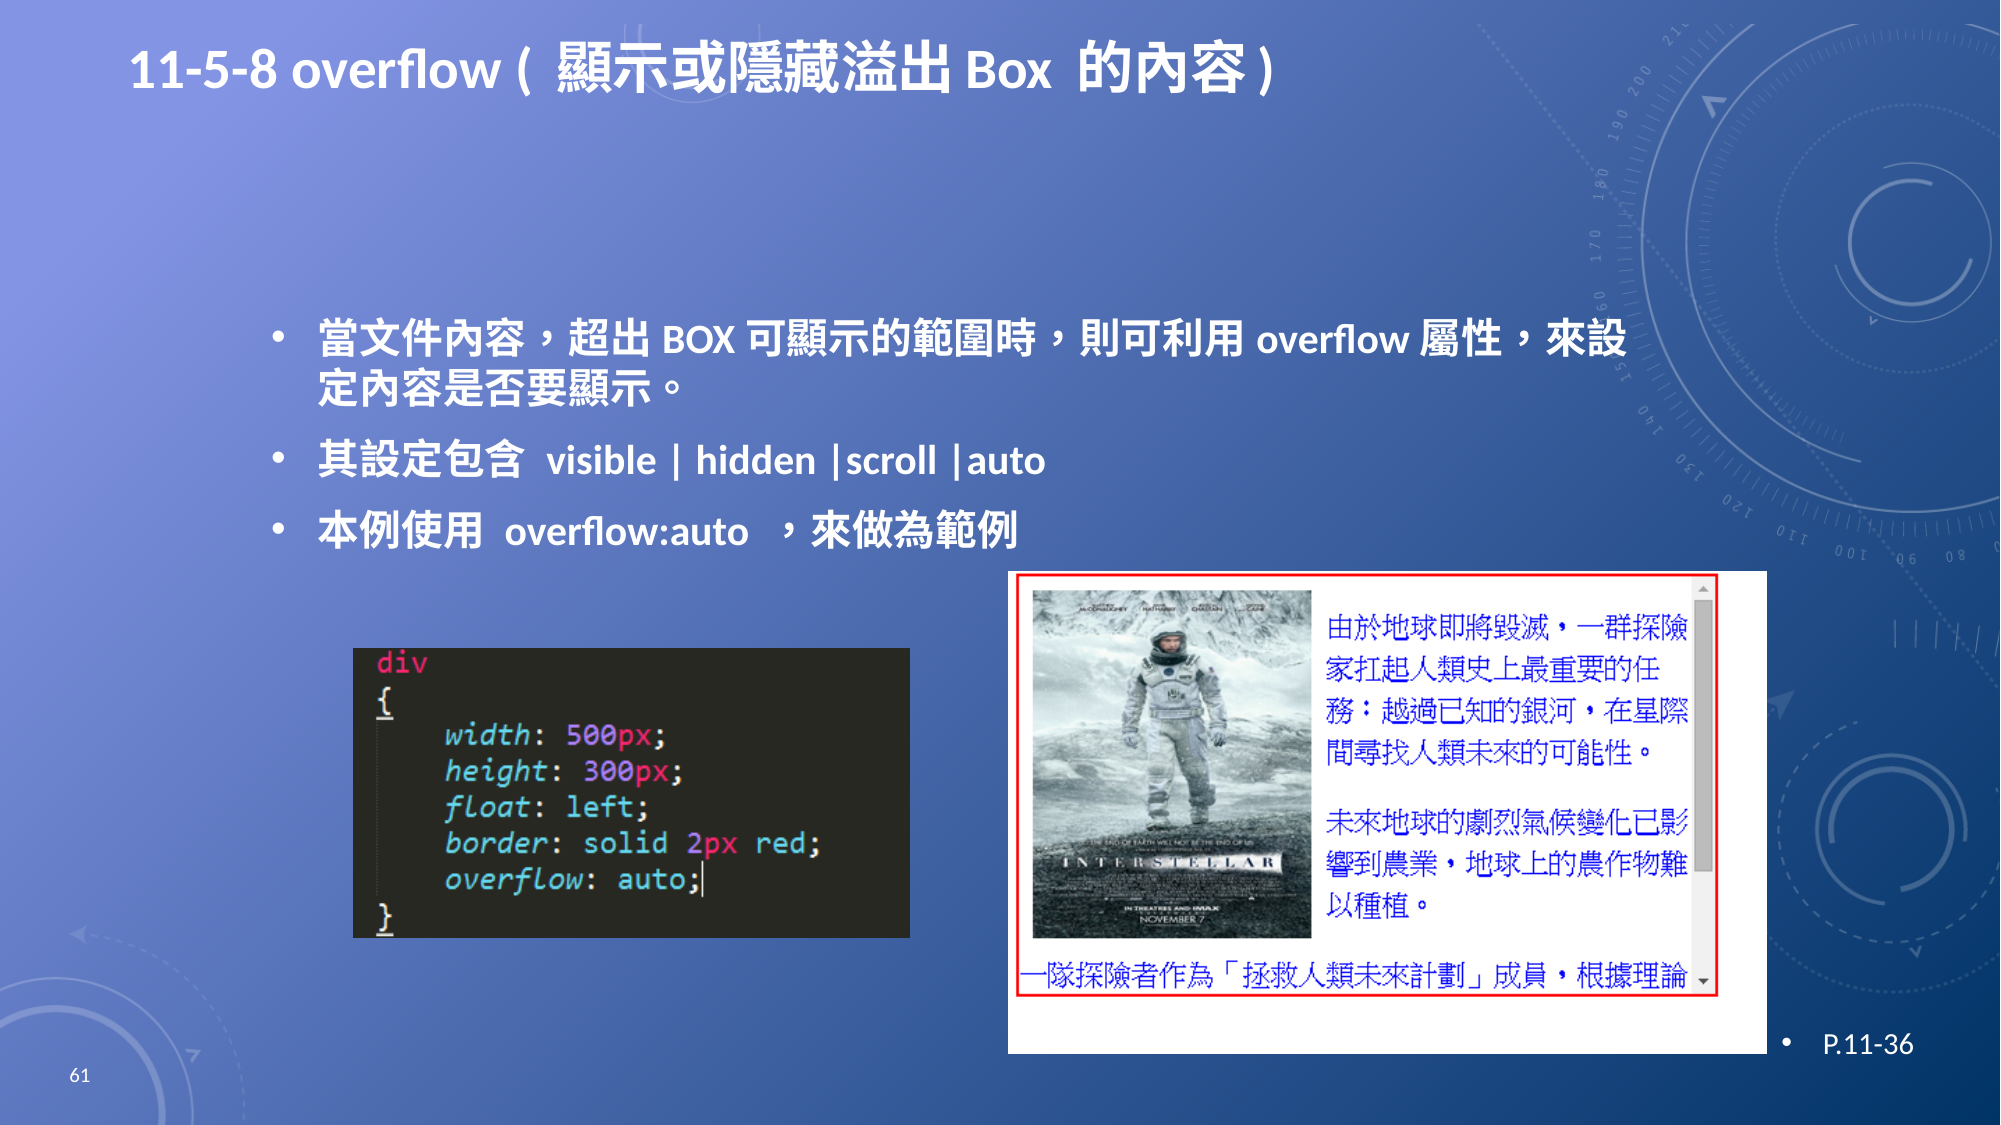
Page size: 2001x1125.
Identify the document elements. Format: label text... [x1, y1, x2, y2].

title 11-5-8 overﬂow ( 顯示或隱藏溢出Box 的內容) [112, 24, 1775, 177]
list 當文件內容，超出BOX可顯示的範圍時，則可利用overflow屬性，來設定內容是否要顯示。 其設定包含 visible | hidden |scroll |auto 本例使用 overflow:auto ，來做為範例 [181, 304, 1649, 993]
picture [0, 24, 2000, 1125]
slide_number 61 [14, 1043, 106, 1106]
list P.11-36 [1766, 1016, 2000, 1069]
